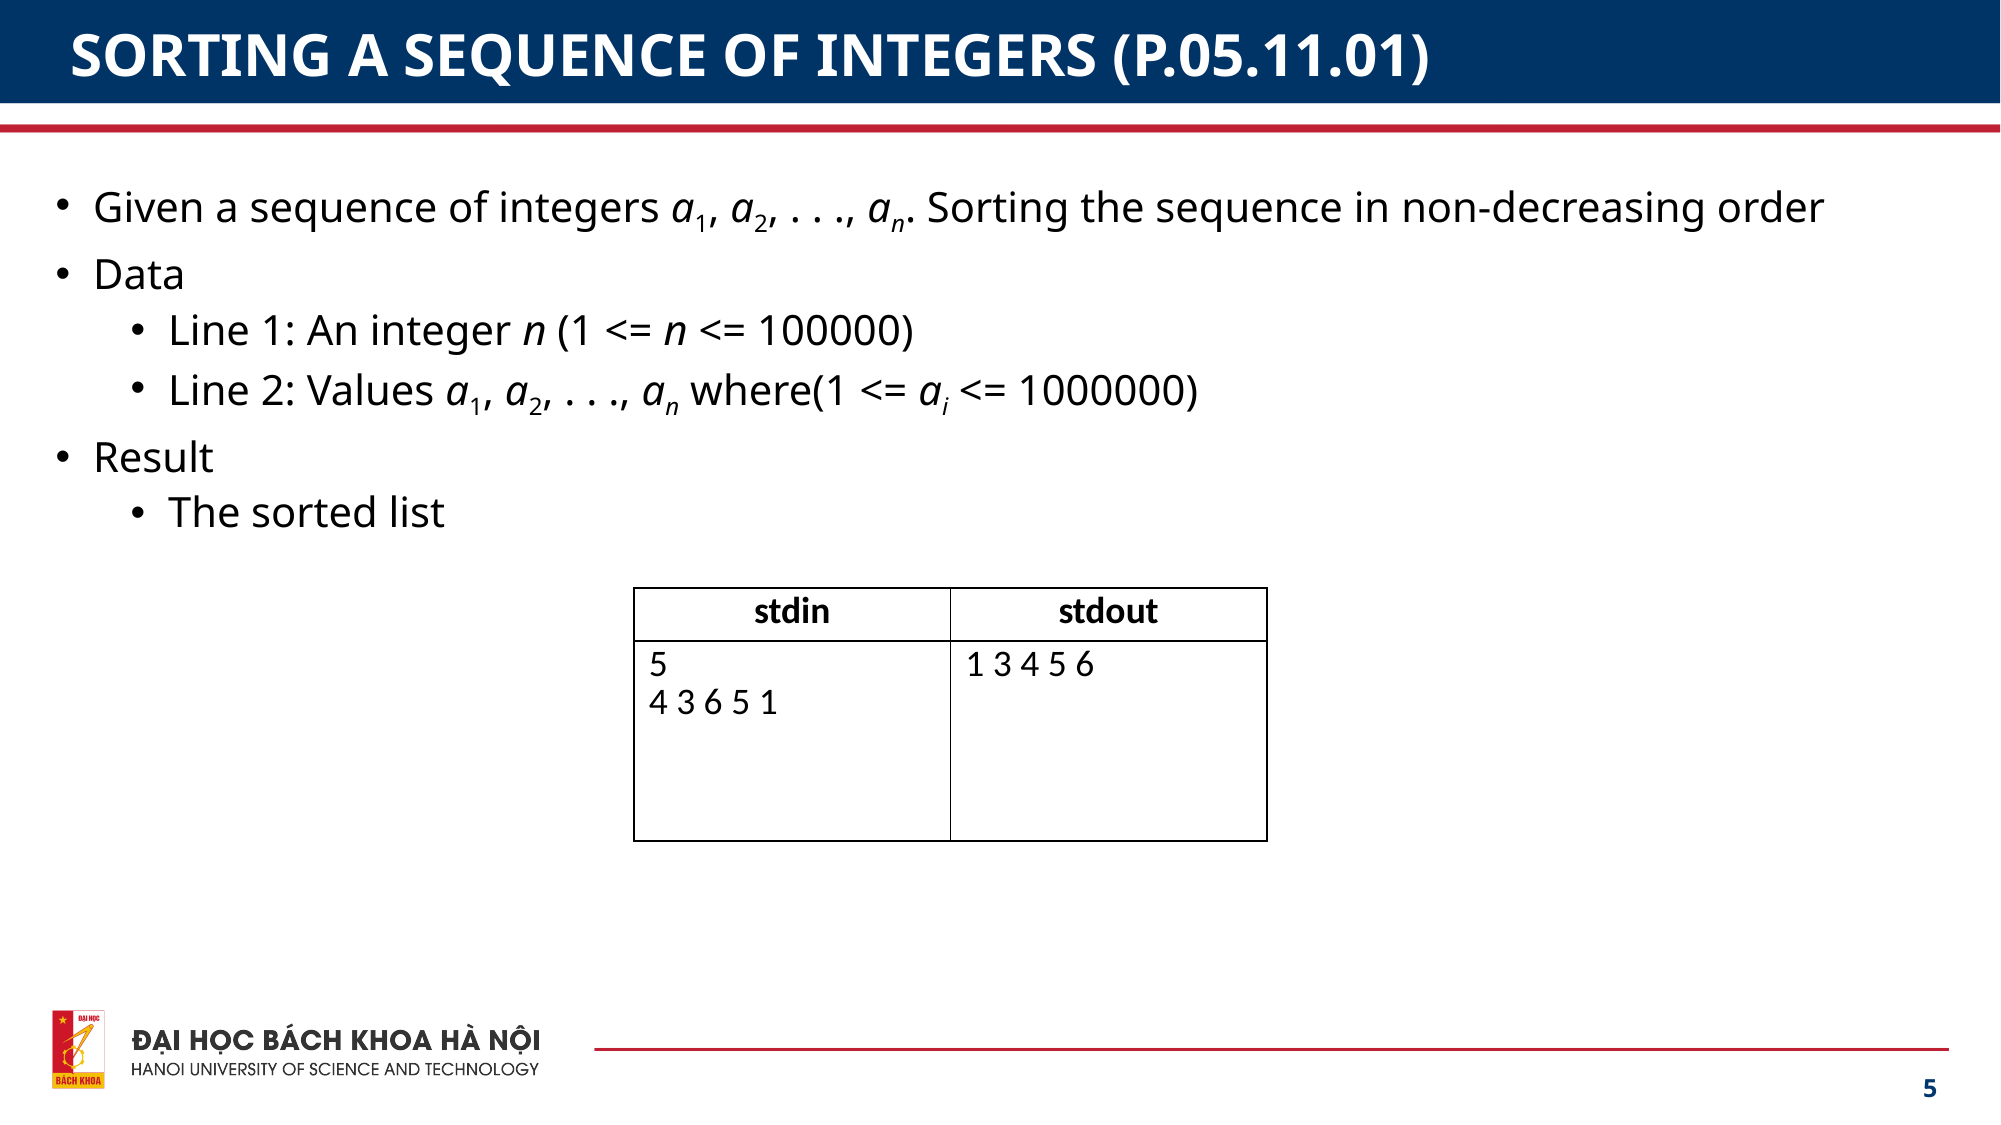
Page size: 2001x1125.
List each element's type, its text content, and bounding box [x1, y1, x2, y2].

table_header stdout [951, 589, 1266, 640]
table_cell 5 4 3 6 5 1 [635, 642, 950, 840]
table_cell 1 3 4 5 6 [951, 642, 1266, 840]
title SORTING A SEQUENCE OF INTEGERS (P.05.11.01) [55, 18, 1945, 90]
table_header stdin [635, 589, 950, 640]
text_box Given a sequence of integers a1, a2, . . ., an. Sorting the sequence in non-decreasing order Data Line 1: An integer n (1 <= n <= 100000) Line 2: Values a1, a2, . . ., an where(1 <= ai <= 1000000) Result The sorted list [40, 173, 1952, 872]
picture [0, 0, 2001, 1125]
slide_number 5 [1502, 1065, 1953, 1125]
